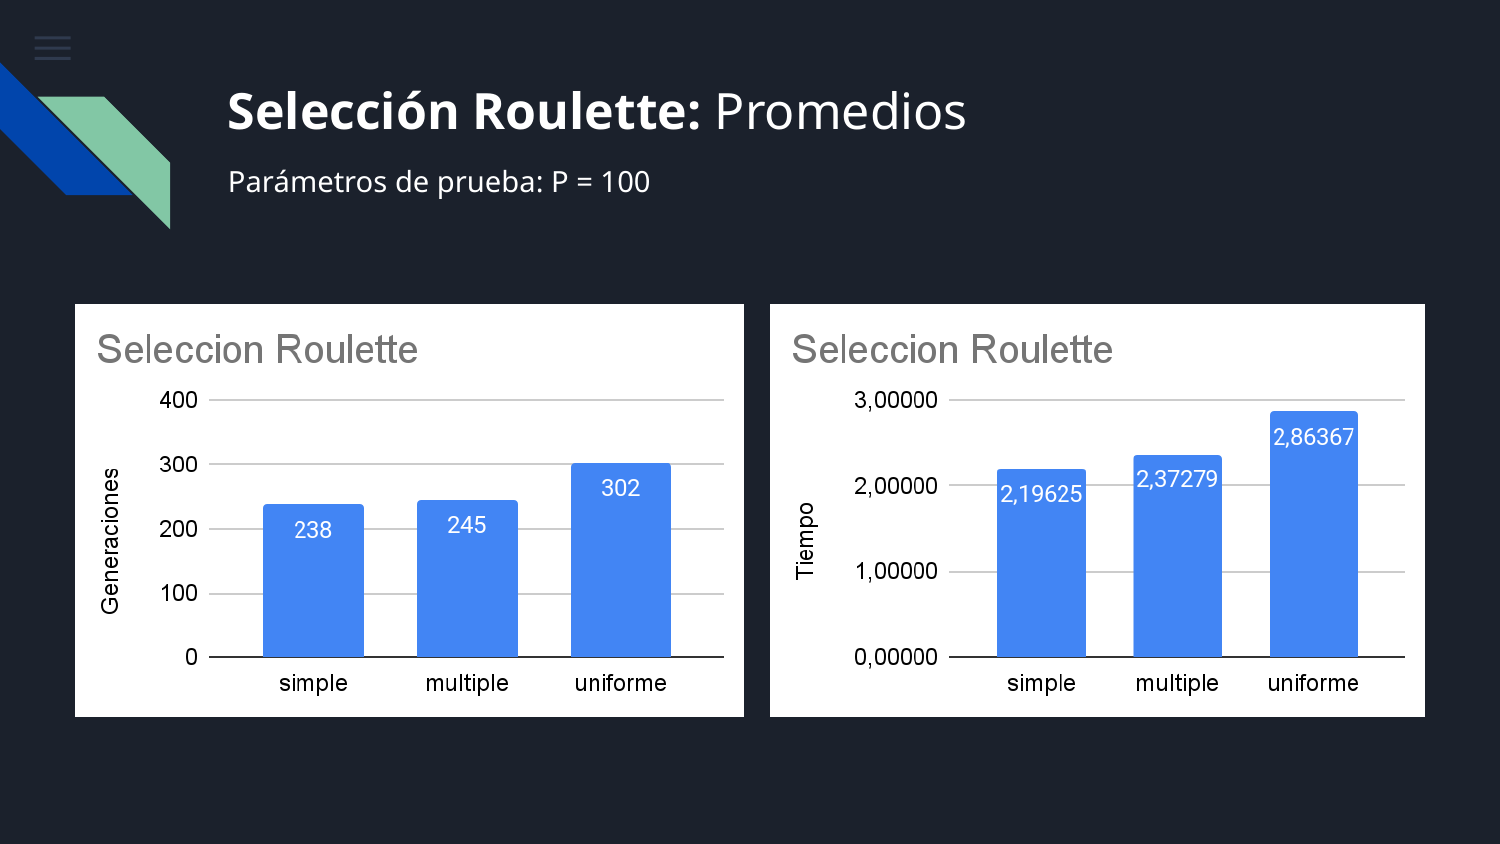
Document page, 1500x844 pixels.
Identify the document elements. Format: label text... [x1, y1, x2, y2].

picture [74, 304, 744, 718]
text_box Parámetros de prueba: P = 100 [212, 148, 705, 214]
picture [770, 304, 1425, 718]
title Selección Roulette: Promedios [212, 64, 1368, 215]
